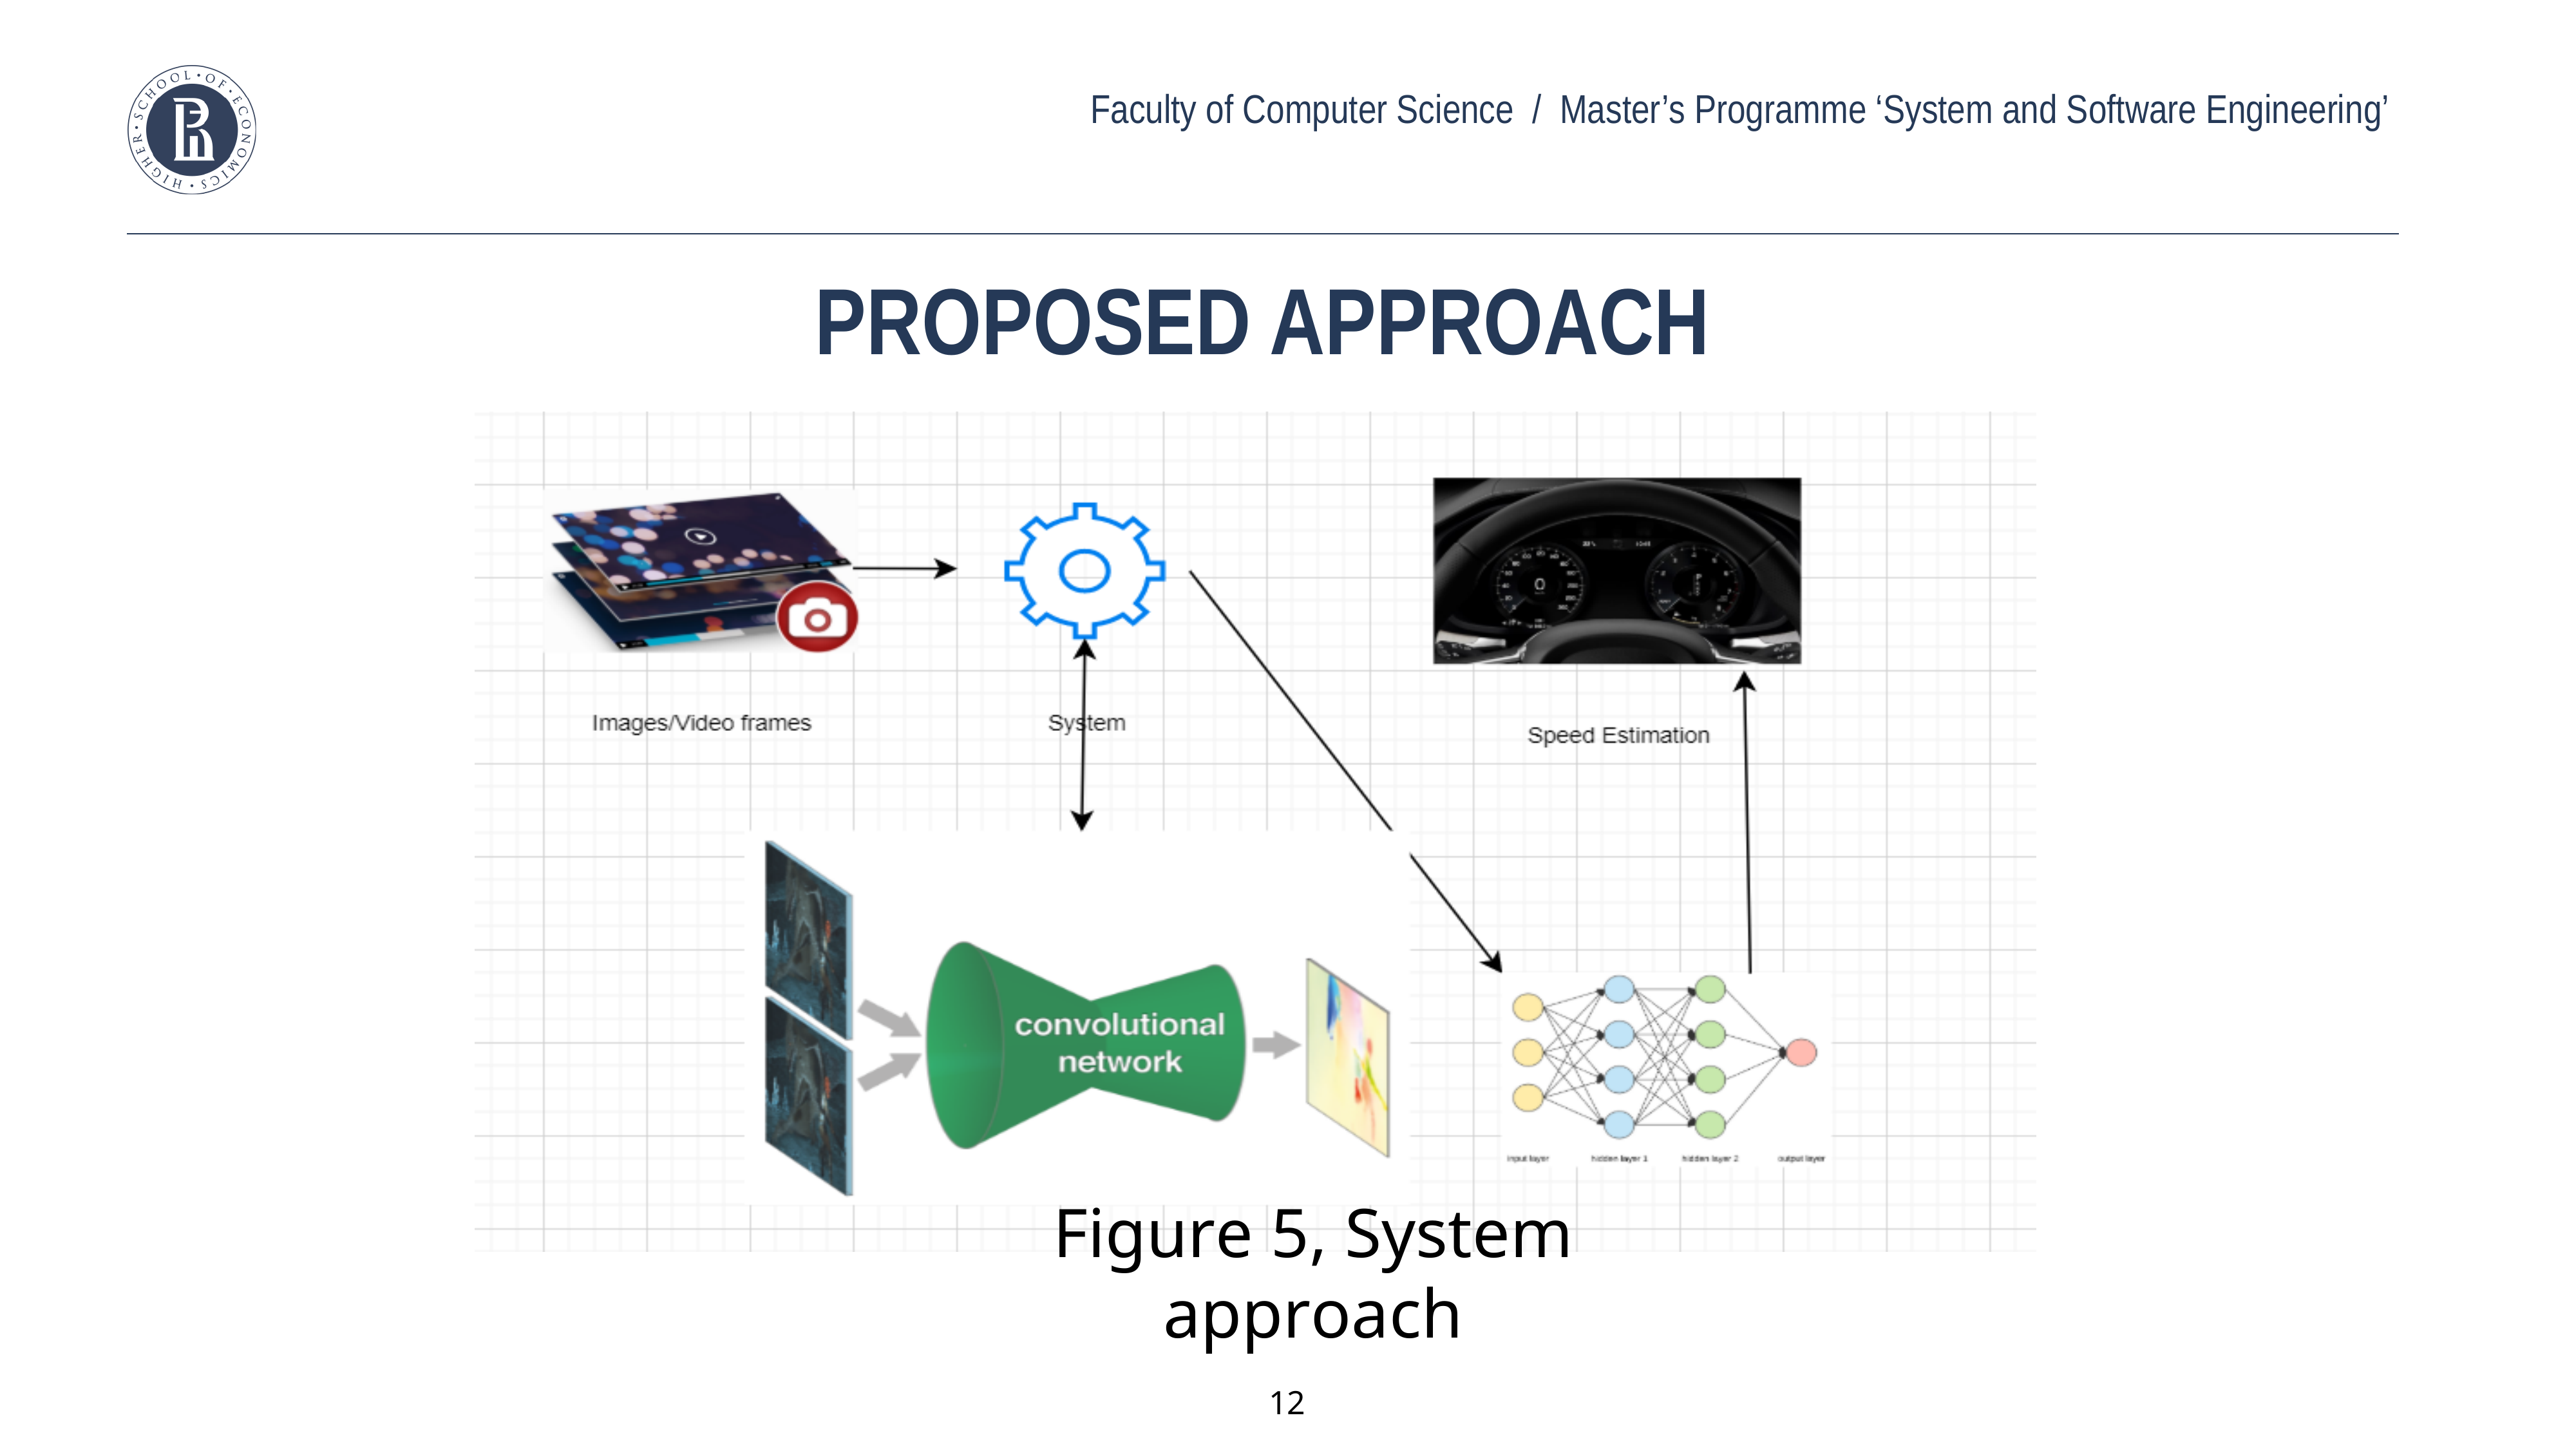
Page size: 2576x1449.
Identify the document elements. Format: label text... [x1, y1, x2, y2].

slide_number 12 [1260, 1374, 1314, 1429]
picture [475, 412, 2036, 1252]
text_box Figure 5, System approach [905, 1259, 1721, 1359]
text_box Proposed approach [126, 252, 2399, 393]
picture [128, 65, 256, 194]
text_box Faculty of Computer Science / Master’s Programme ‘System and Software Engineering’ [985, 75, 2399, 178]
